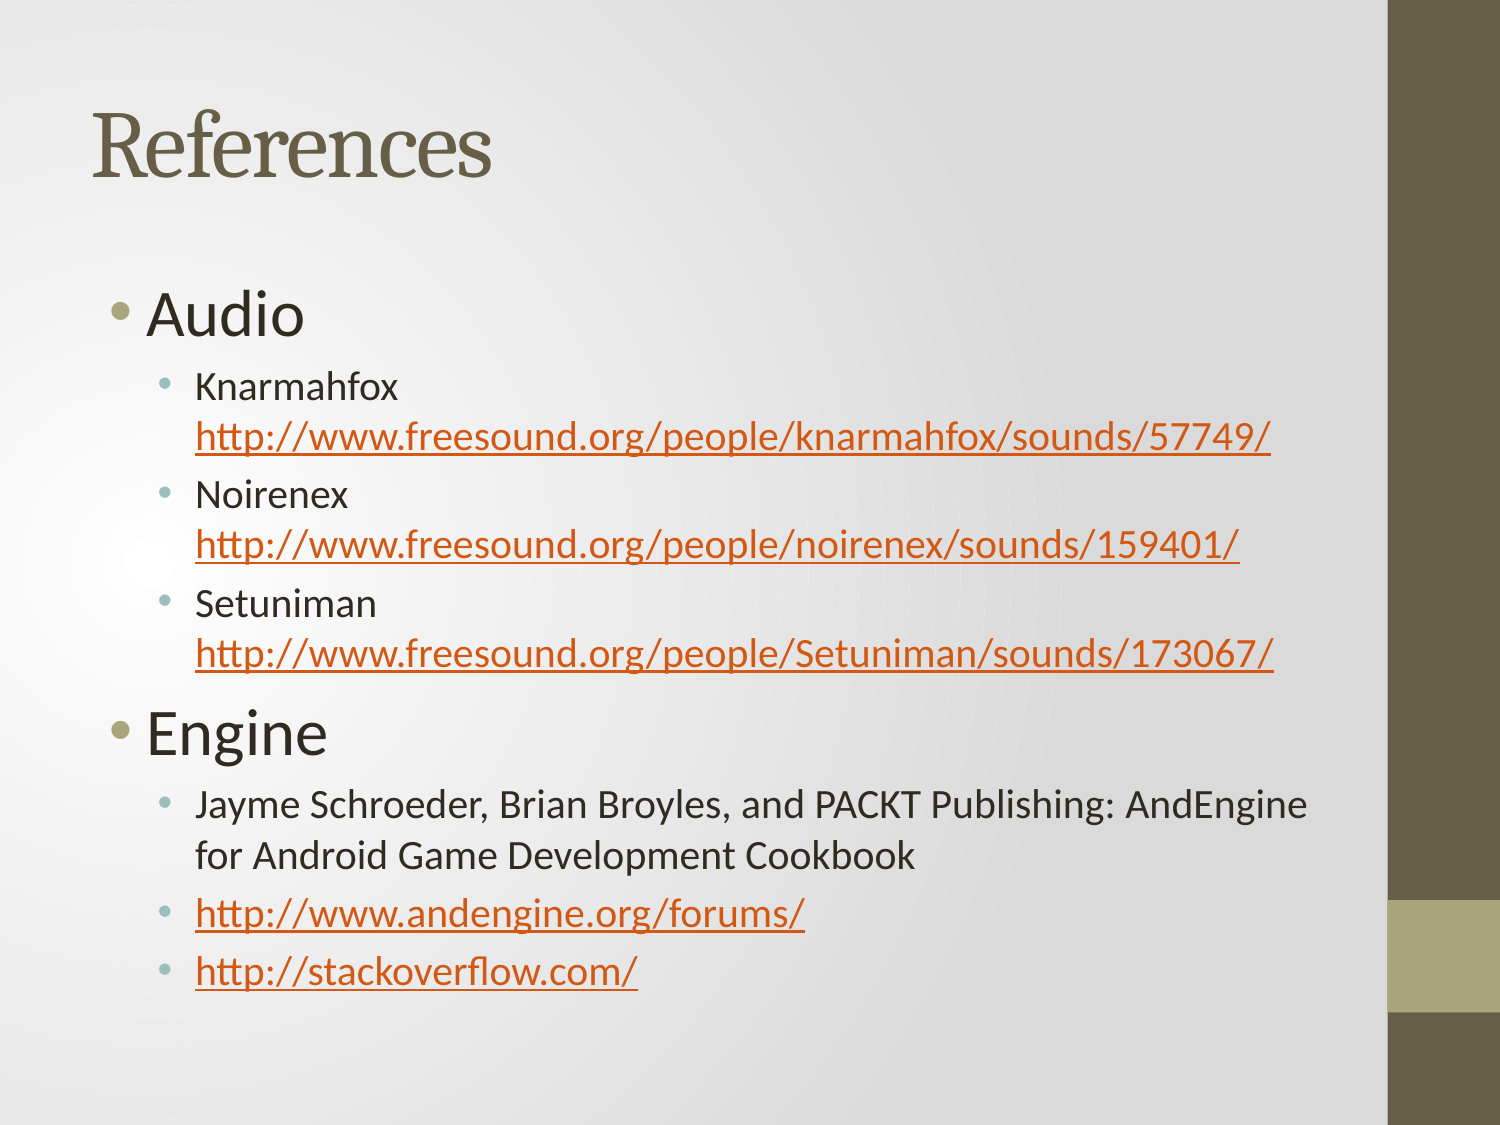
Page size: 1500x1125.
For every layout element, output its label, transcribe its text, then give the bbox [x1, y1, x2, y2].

title References [75, 45, 1325, 233]
list Audio Knarmahfox http://www.freesound.org/people/knarmahfox/sounds/57749/ Noirenex http://www.freesound.org/people/noirenex/sounds/159401/ Setuniman http://www.freesound.org/people/Setuniman/sounds/173067/ Engine Jayme Schroeder, Brian Broyles, and PACKT Publishing: AndEngine for Android Game Development Cookbook http://www.andengine.org/forums/ http://stackoverflow.com/ [75, 262, 1325, 1050]
